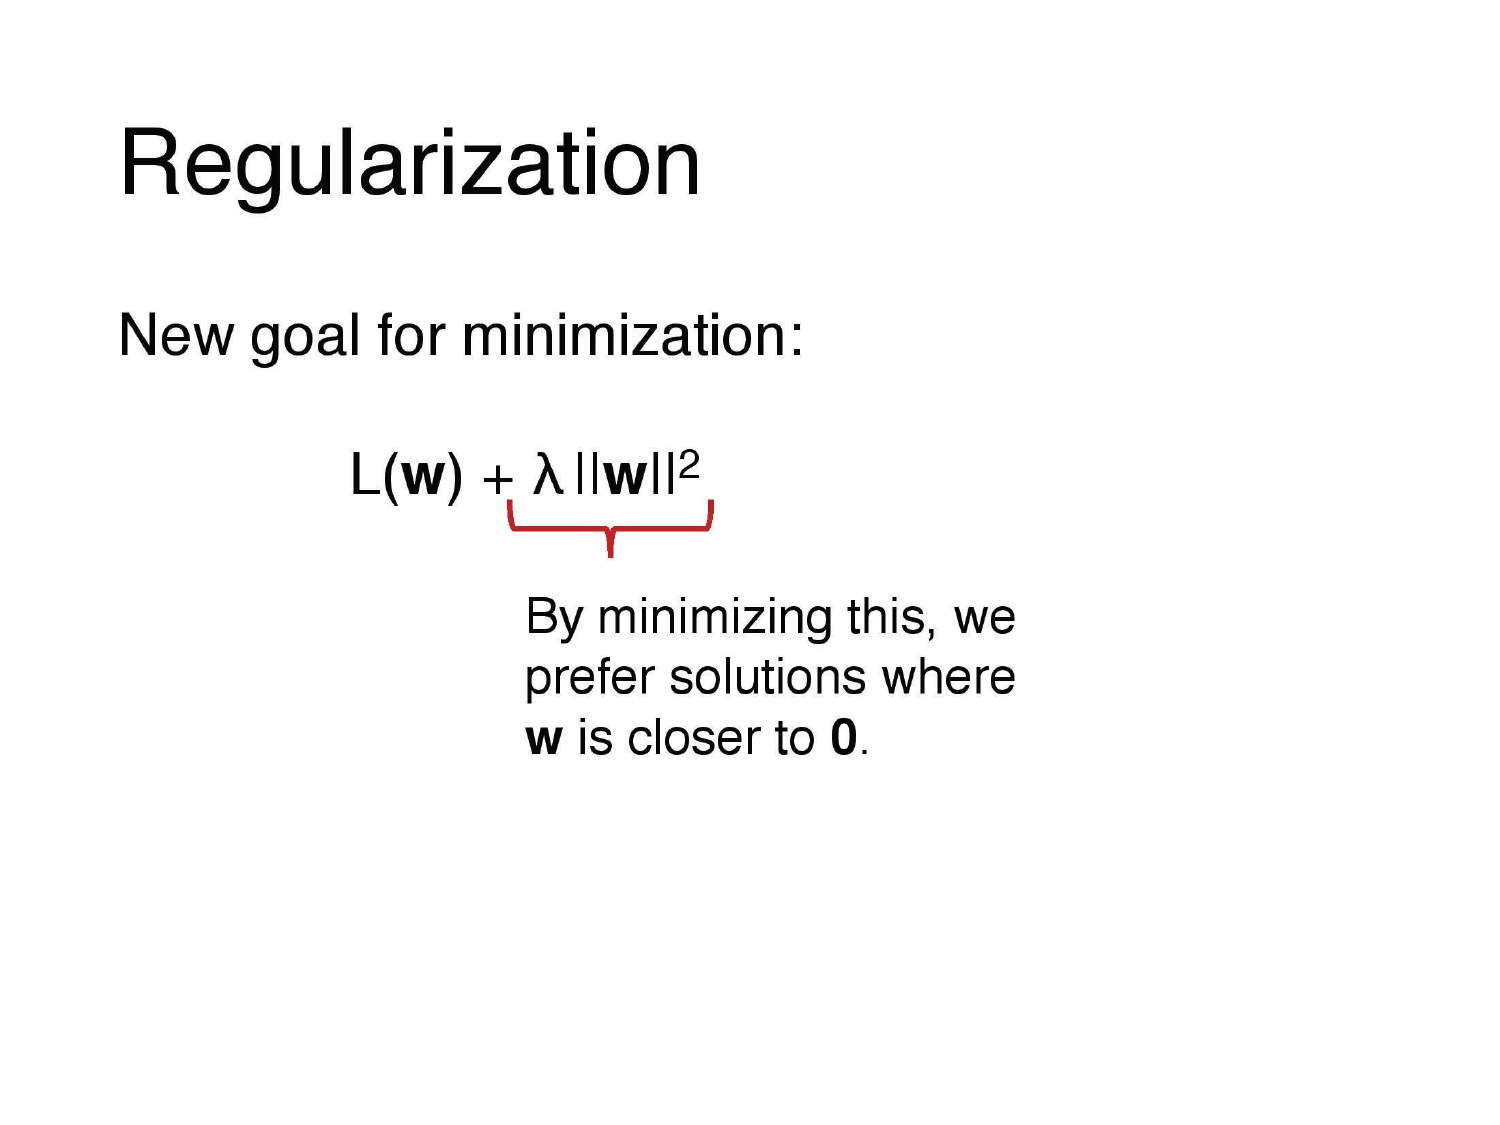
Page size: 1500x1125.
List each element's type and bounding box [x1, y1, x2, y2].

text_box [0, 0, 1500, 1125]
